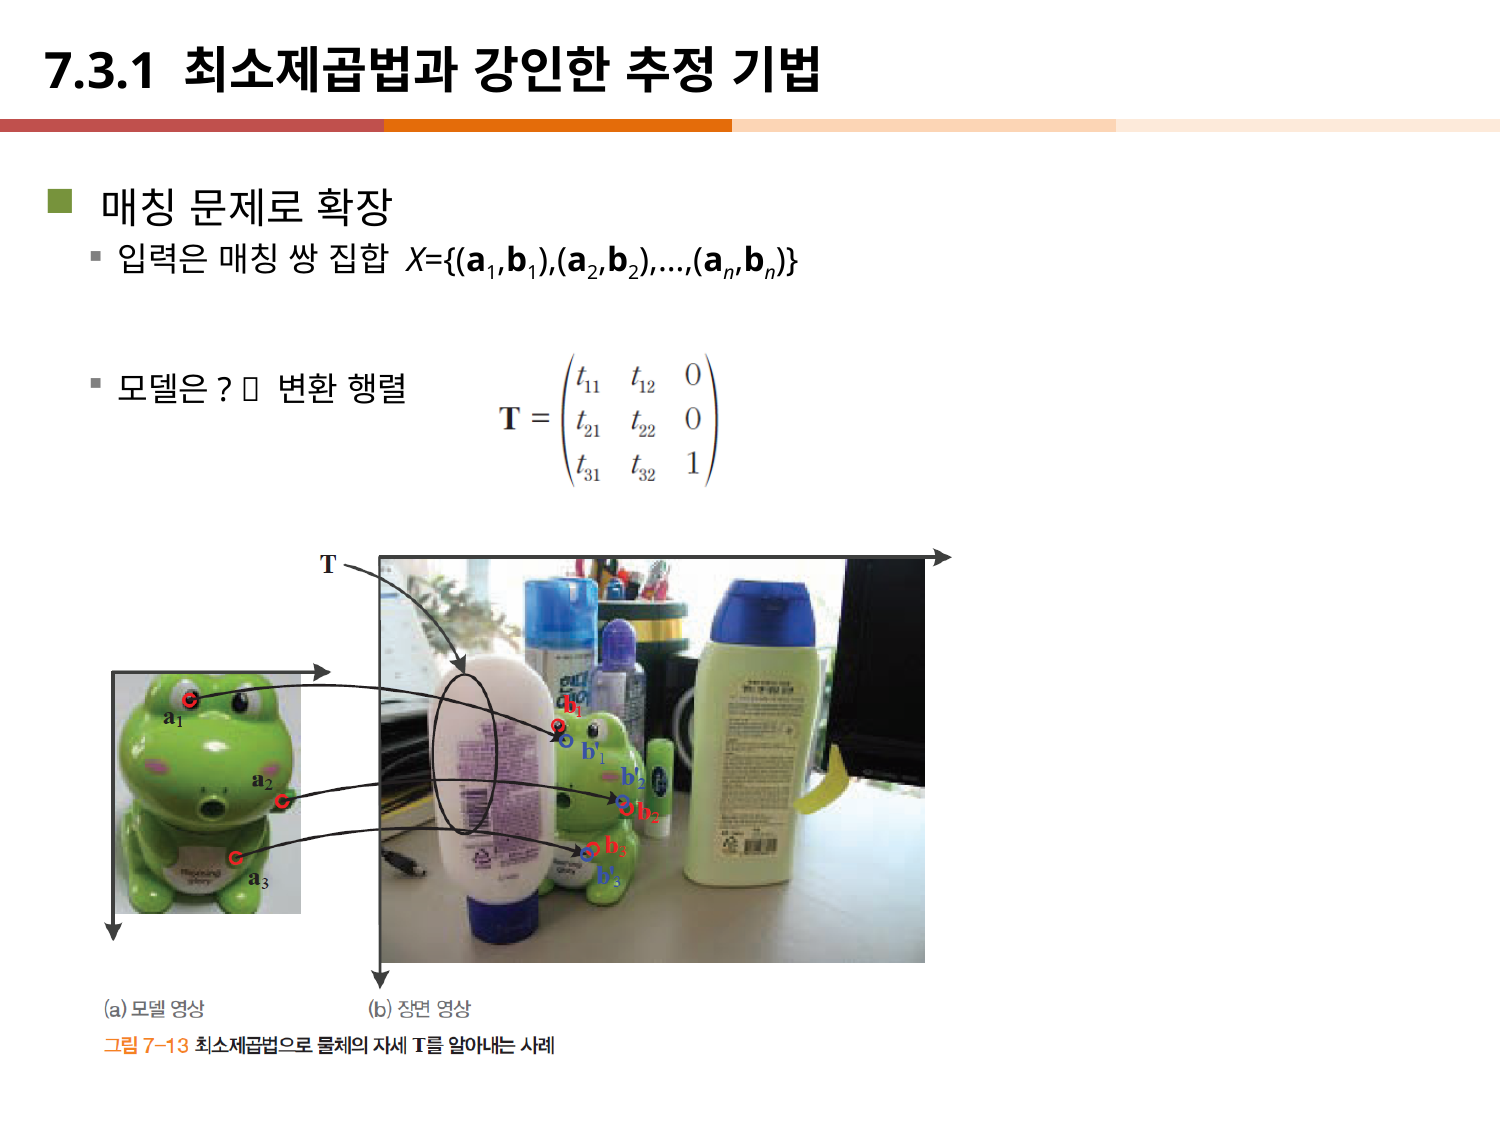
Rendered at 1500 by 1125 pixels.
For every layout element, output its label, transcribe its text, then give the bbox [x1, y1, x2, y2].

list 매칭 문제로 확장 입력은 매칭 쌍 집합 X={(a1,b1),(a2,b2),…,(an,bn)} 모델은?  변환 행렬 [29, 148, 1471, 1083]
title 7.3.1 최소제곱법과 강인한 추정 기법 [29, 23, 1270, 114]
picture [100, 538, 963, 1062]
picture [489, 339, 731, 505]
